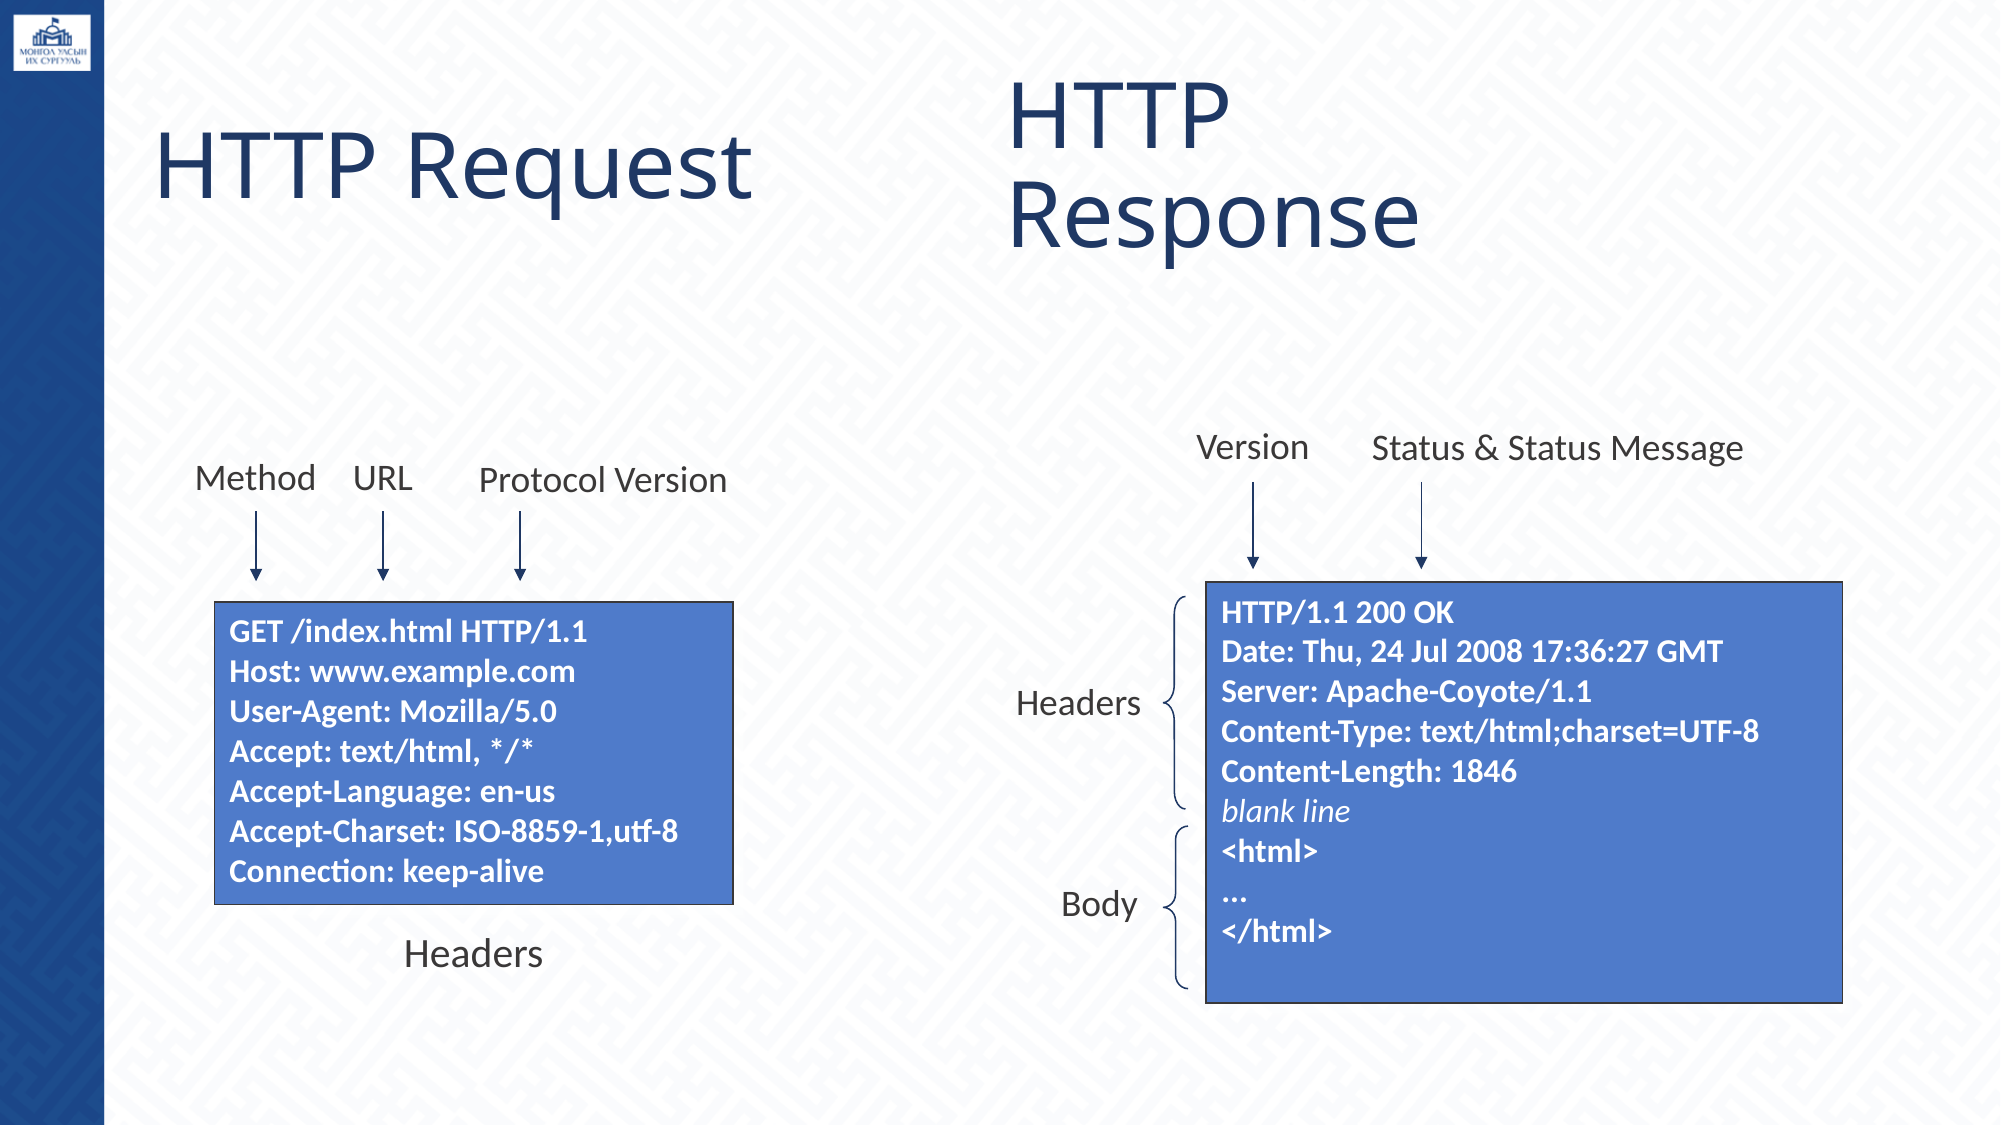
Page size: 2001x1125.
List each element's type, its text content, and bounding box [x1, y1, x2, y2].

text_box [1163, 596, 1186, 809]
text_box HTTP Response [990, 59, 1631, 278]
text_box Body [1060, 878, 1138, 924]
text_box HTTP/1.1 200 OK Date: Thu, 24 Jul 2008 17:36:27 GMT Server: Apache-Coyote/1.1 Content-Type: text/html;charset=UTF-8 Content-Length: 1846 blank line <html> ... </html> [1206, 582, 1843, 1003]
picture [0, 0, 2001, 1125]
text_box URL [333, 453, 444, 499]
text_box Status & Status Message [1371, 423, 1749, 469]
text_box [1163, 826, 1189, 989]
text_box Protocol Version [444, 454, 763, 500]
text_box GET /index.html HTTP/1.1 Host: www.example.com User-Agent: Mozilla/5.0 Accept: text/html, */* Accept-Language: en-us Accept-Charset: ISO-8859-1,utf-8 Connection: keep-alive [214, 602, 734, 905]
text_box Version [1196, 421, 1311, 467]
title HTTP Request [137, 59, 778, 278]
text_box Headers [1016, 677, 1143, 723]
text_box Method [179, 453, 333, 499]
text_box Headers [214, 925, 734, 976]
